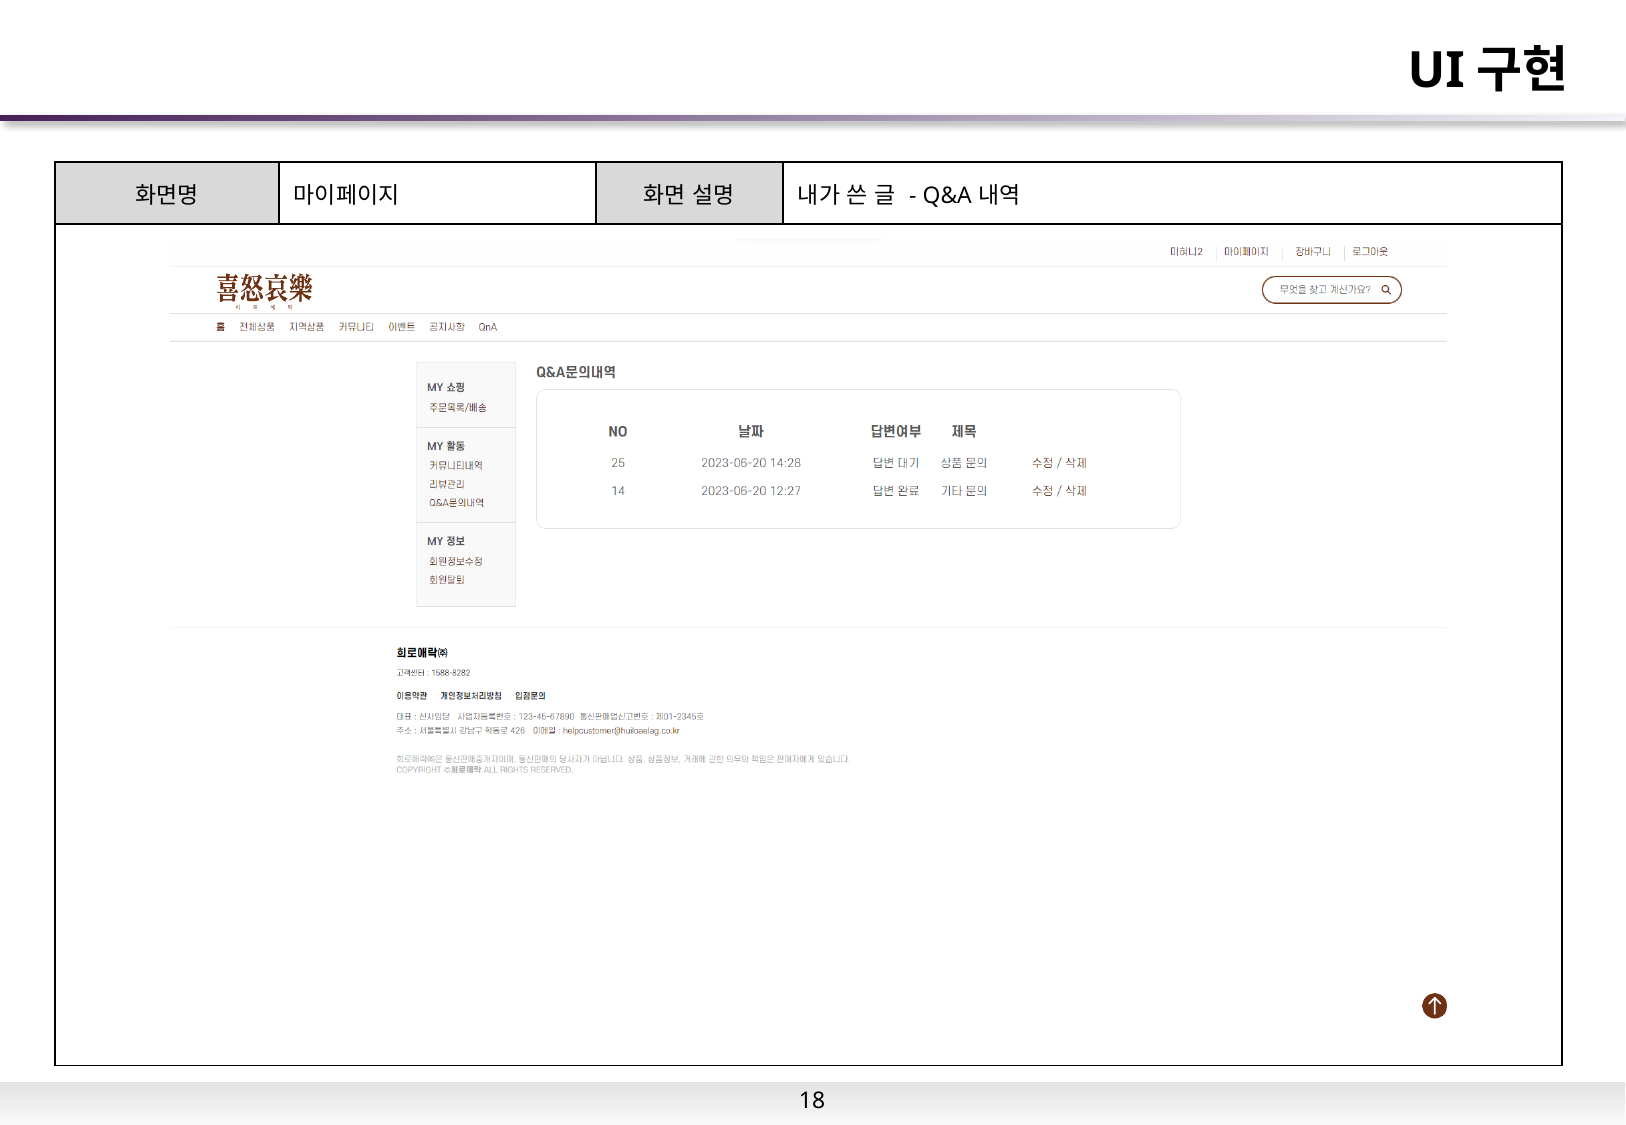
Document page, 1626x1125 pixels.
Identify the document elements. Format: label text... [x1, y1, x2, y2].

picture [170, 239, 1447, 1038]
table_cell [56, 225, 1561, 1065]
table_header 화면명 [56, 163, 278, 223]
table_header 화면 설명 [597, 163, 782, 223]
table_header 내가 쓴 글 - Q&A내역 [784, 163, 1561, 223]
table_header 마이페이지 [280, 163, 595, 223]
